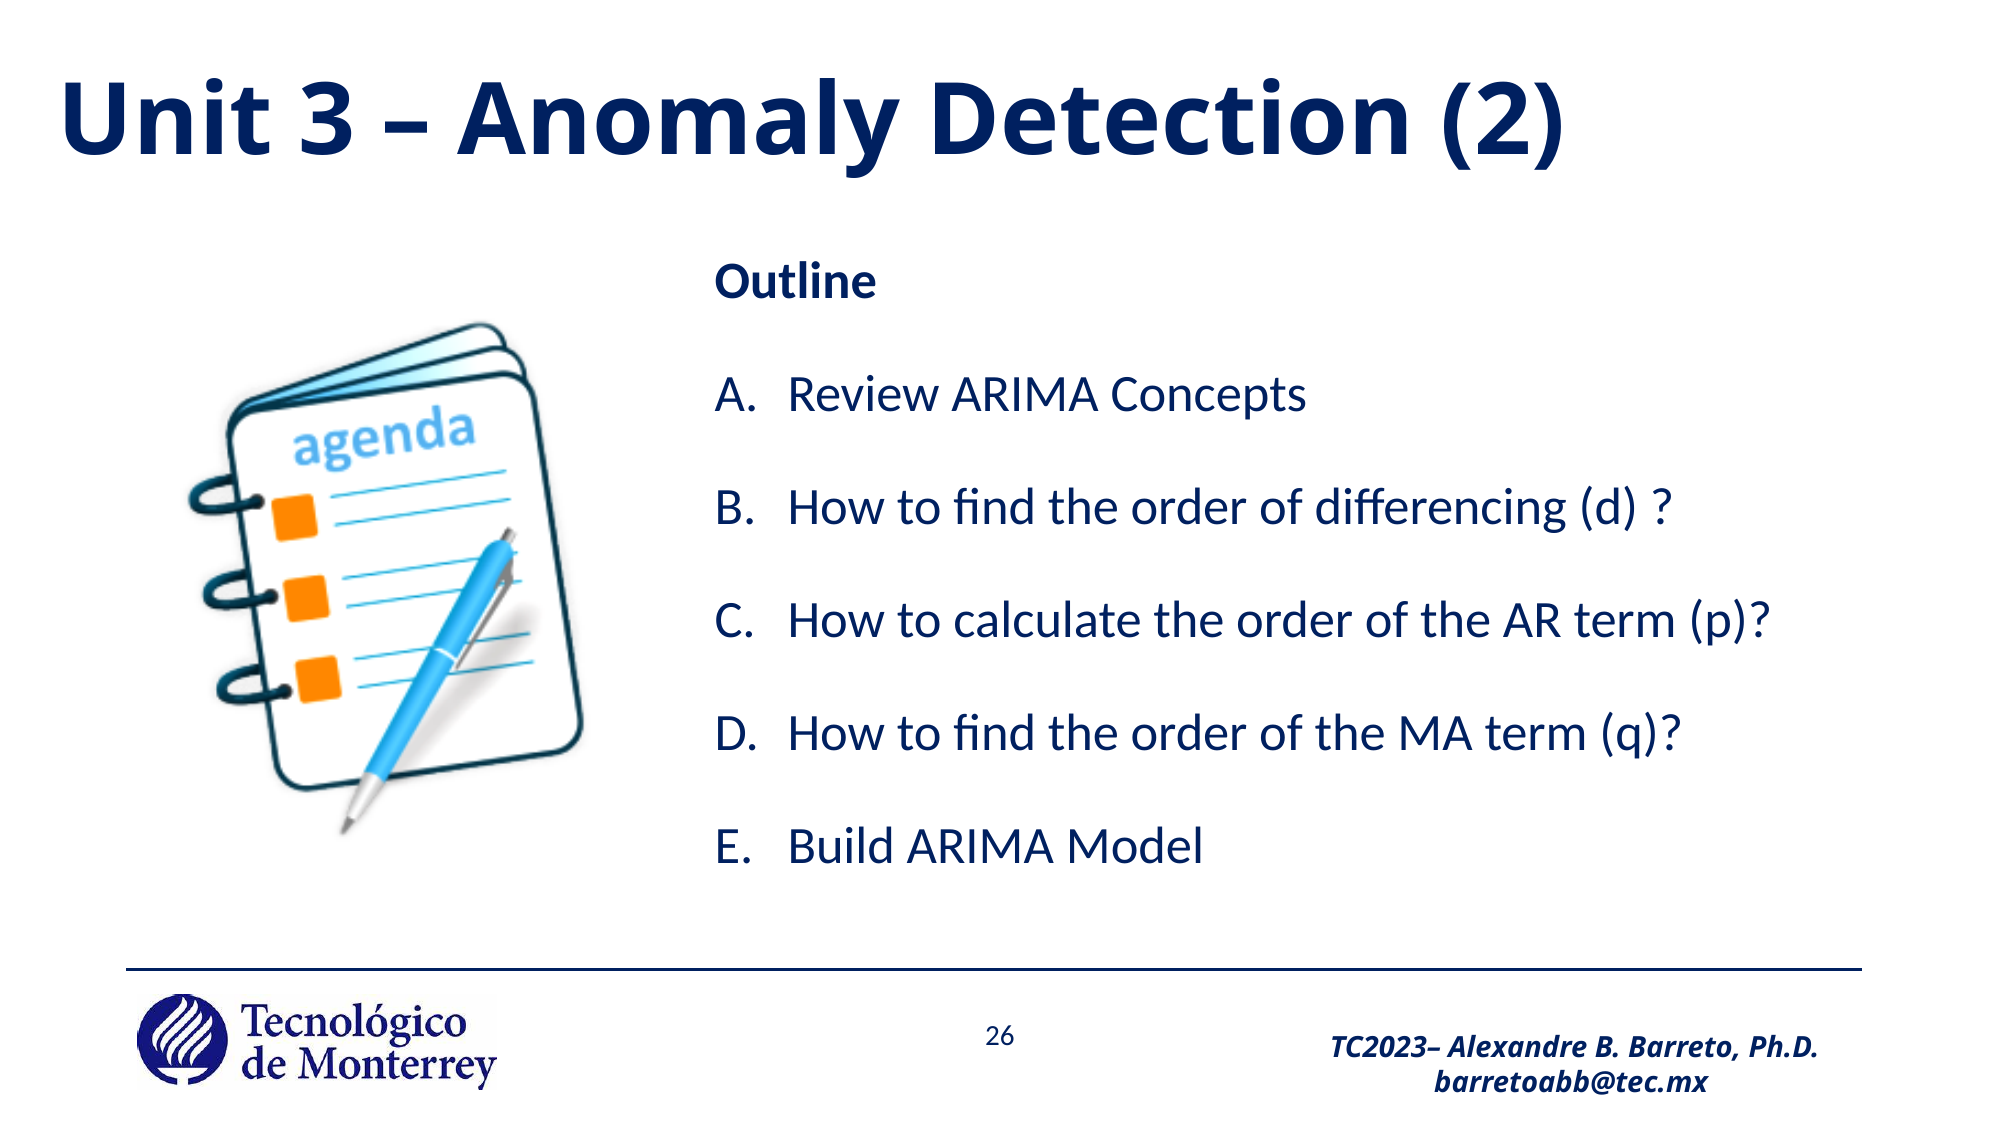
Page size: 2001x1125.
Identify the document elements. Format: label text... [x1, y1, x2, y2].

title Unit 3 – Anomaly Detection (2) [42, 7, 1715, 238]
picture [137, 994, 497, 1090]
list Outline Review ARIMA Concepts How to find the order of differencing (d) ? How to calculate the order of the AR term (p)? How to find the order of the MA term (q)? Build ARIMA Model [699, 205, 1916, 884]
picture [70, 280, 672, 848]
